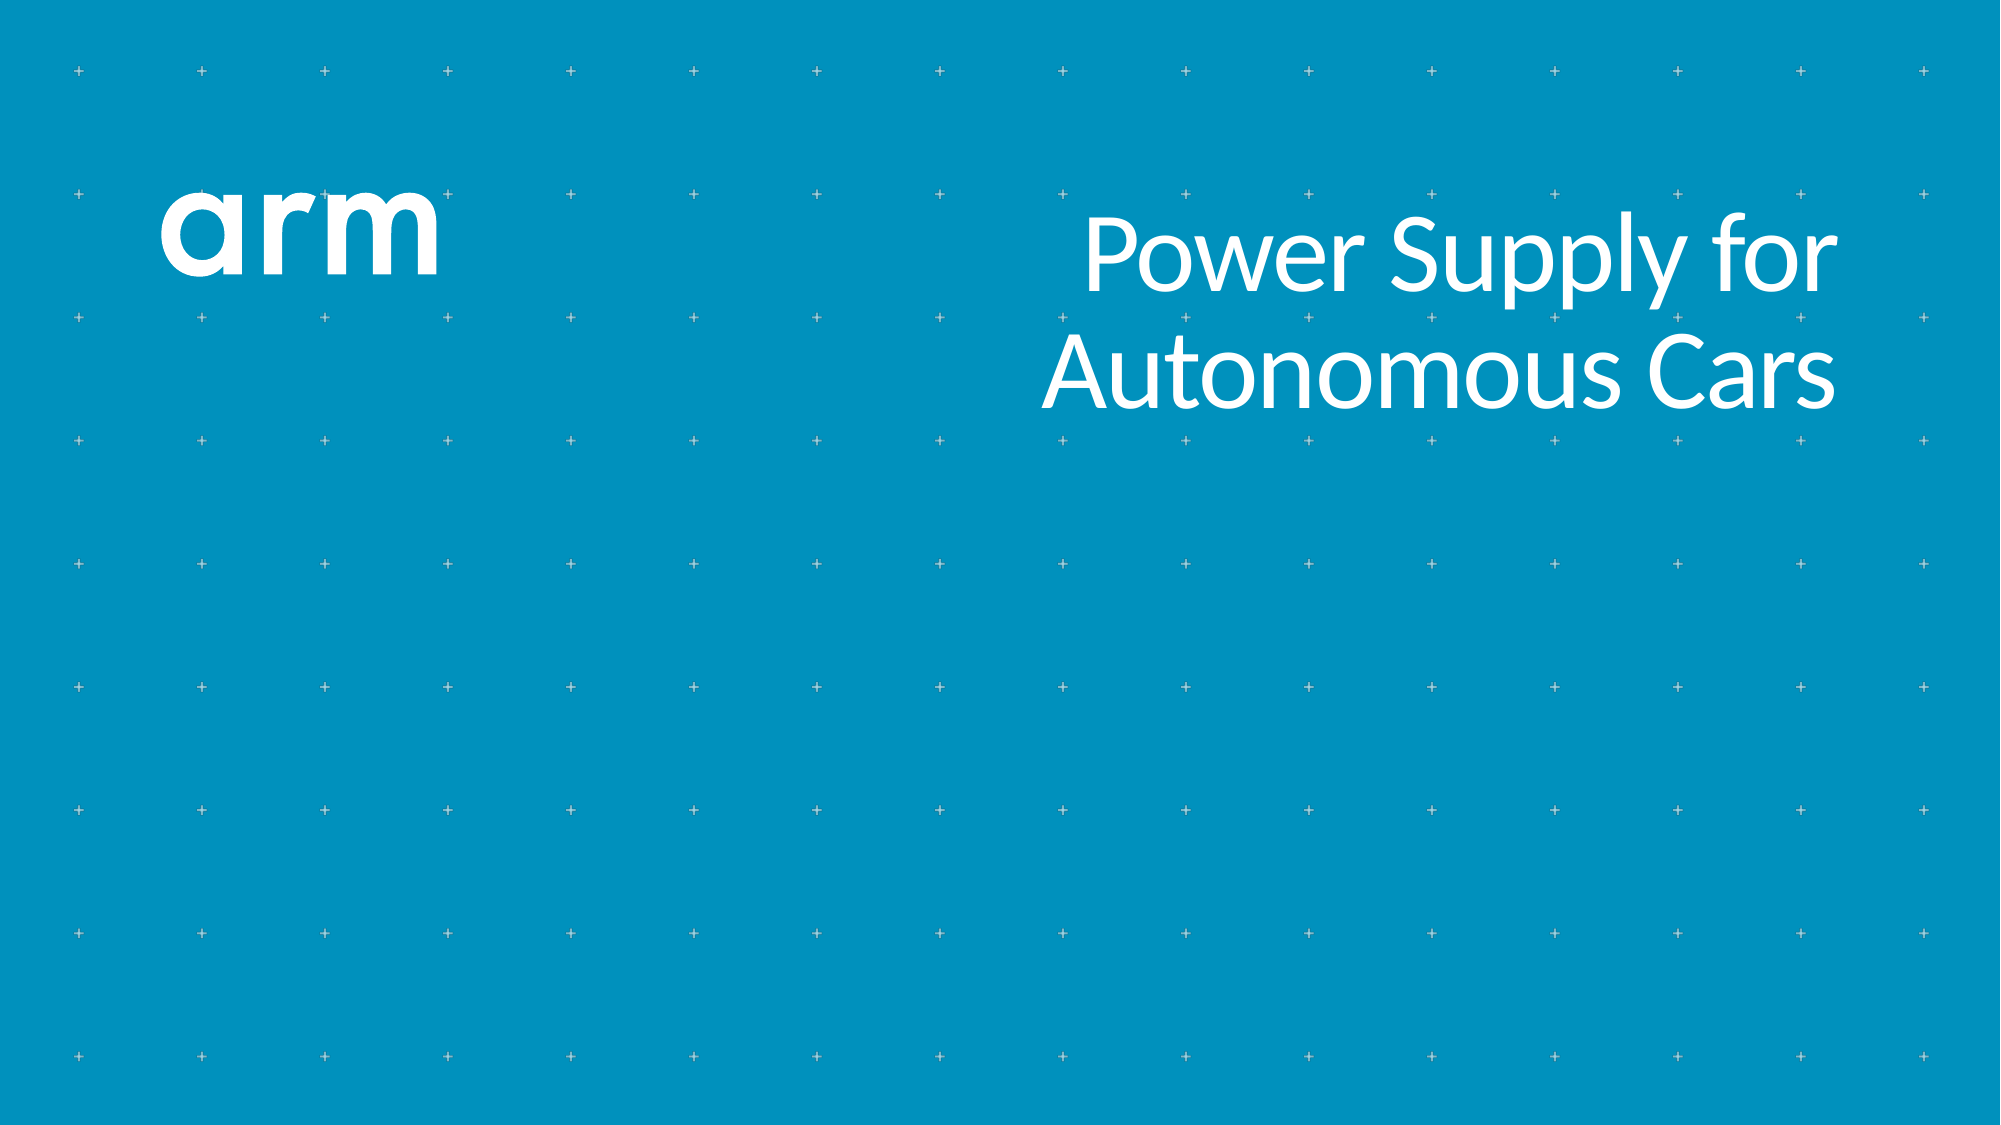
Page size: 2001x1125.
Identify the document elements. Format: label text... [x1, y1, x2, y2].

title Power Supply for Autonomous Cars [531, 198, 1839, 448]
